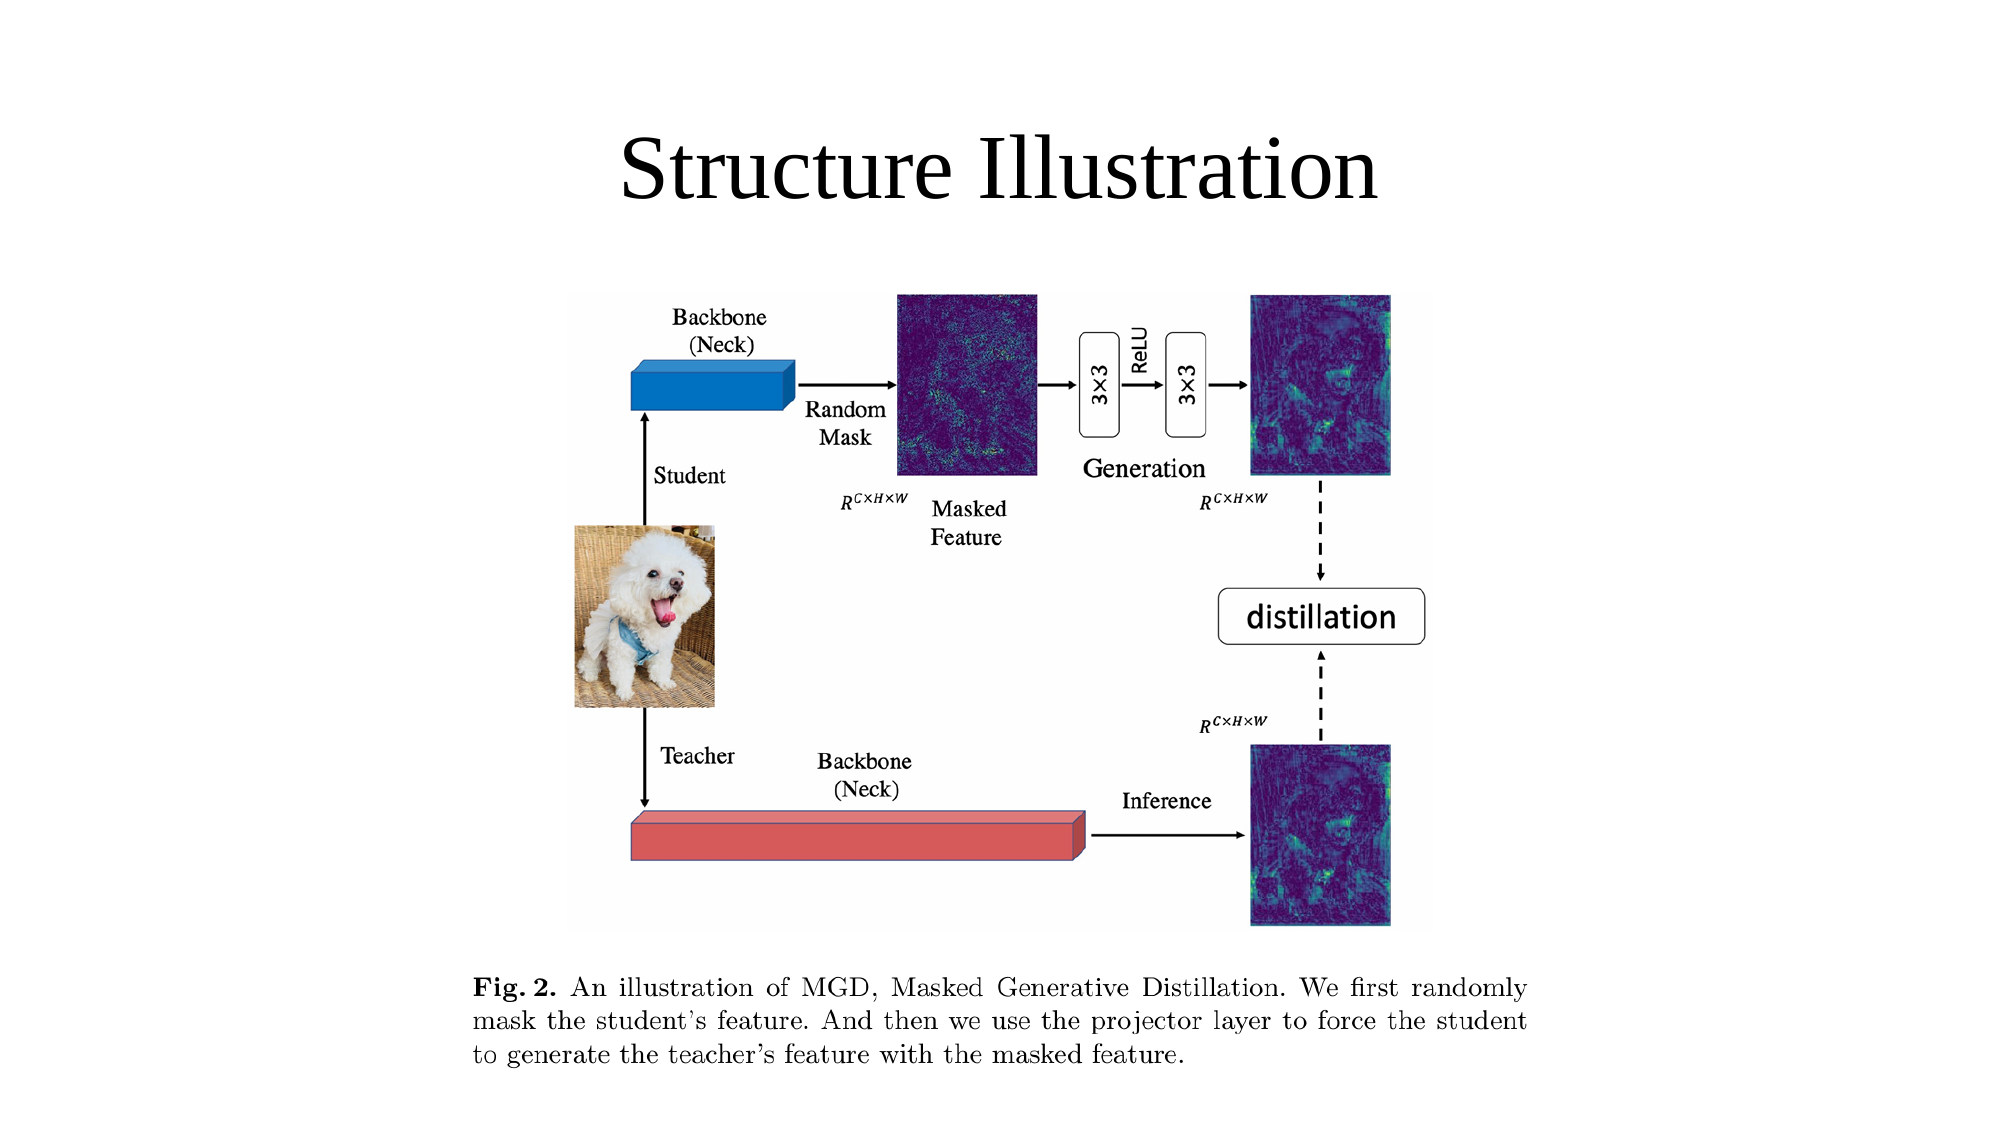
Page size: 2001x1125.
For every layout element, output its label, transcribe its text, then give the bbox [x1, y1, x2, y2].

picture [464, 276, 1536, 1075]
title Structure Illustration [137, 59, 1863, 278]
